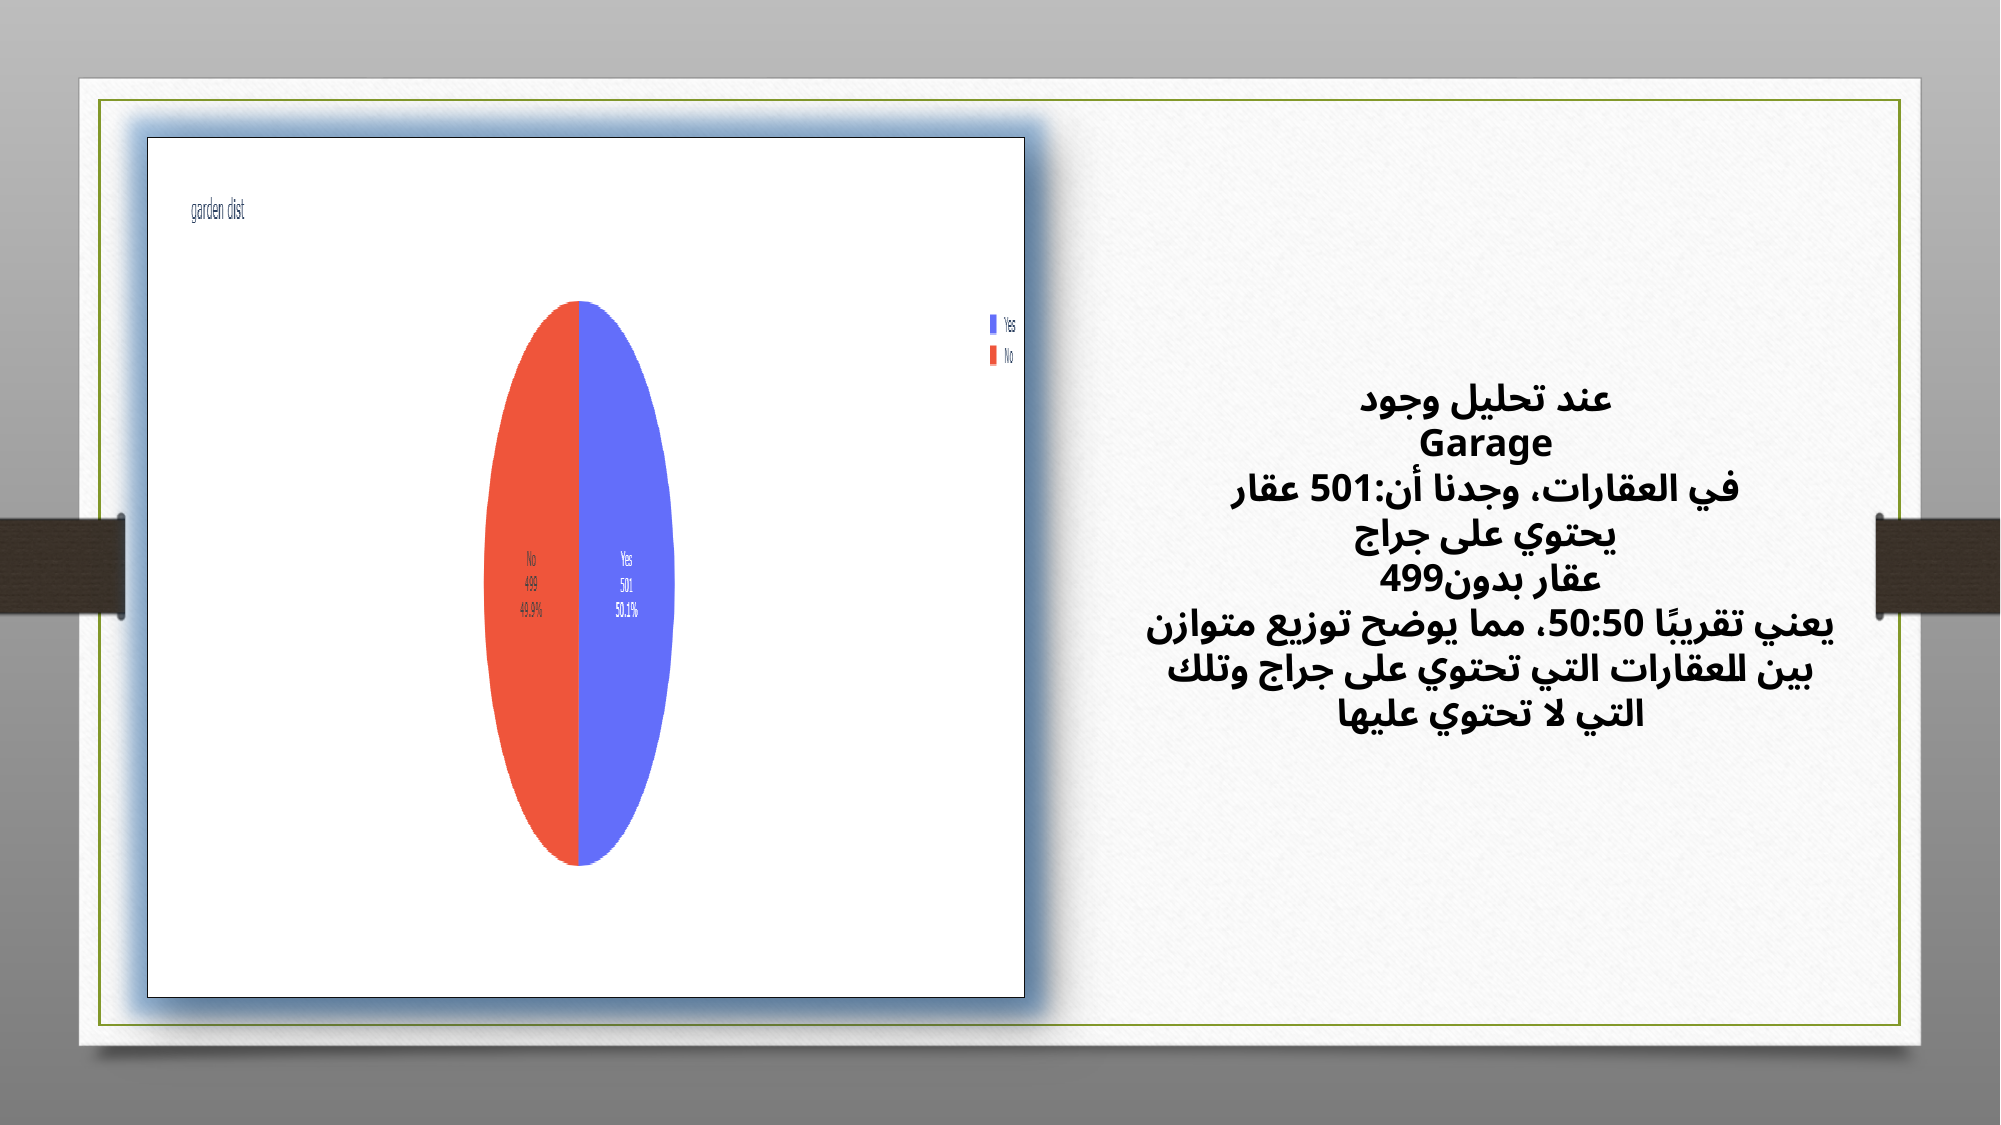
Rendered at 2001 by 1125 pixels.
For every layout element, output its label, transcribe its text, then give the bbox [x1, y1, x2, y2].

picture [0, 0, 2001, 1125]
text_box عند تحليل وجود Garage في العقارات، وجدنا أن:501 عقار يحتوي على جراج 499عقار بدون يعني تقريبًا 50:50، مما يوضح توزيع متوازن بين العقارات التي تحتوي على جراج وتلك التي لا تحتوي عليها [1125, 366, 1857, 741]
